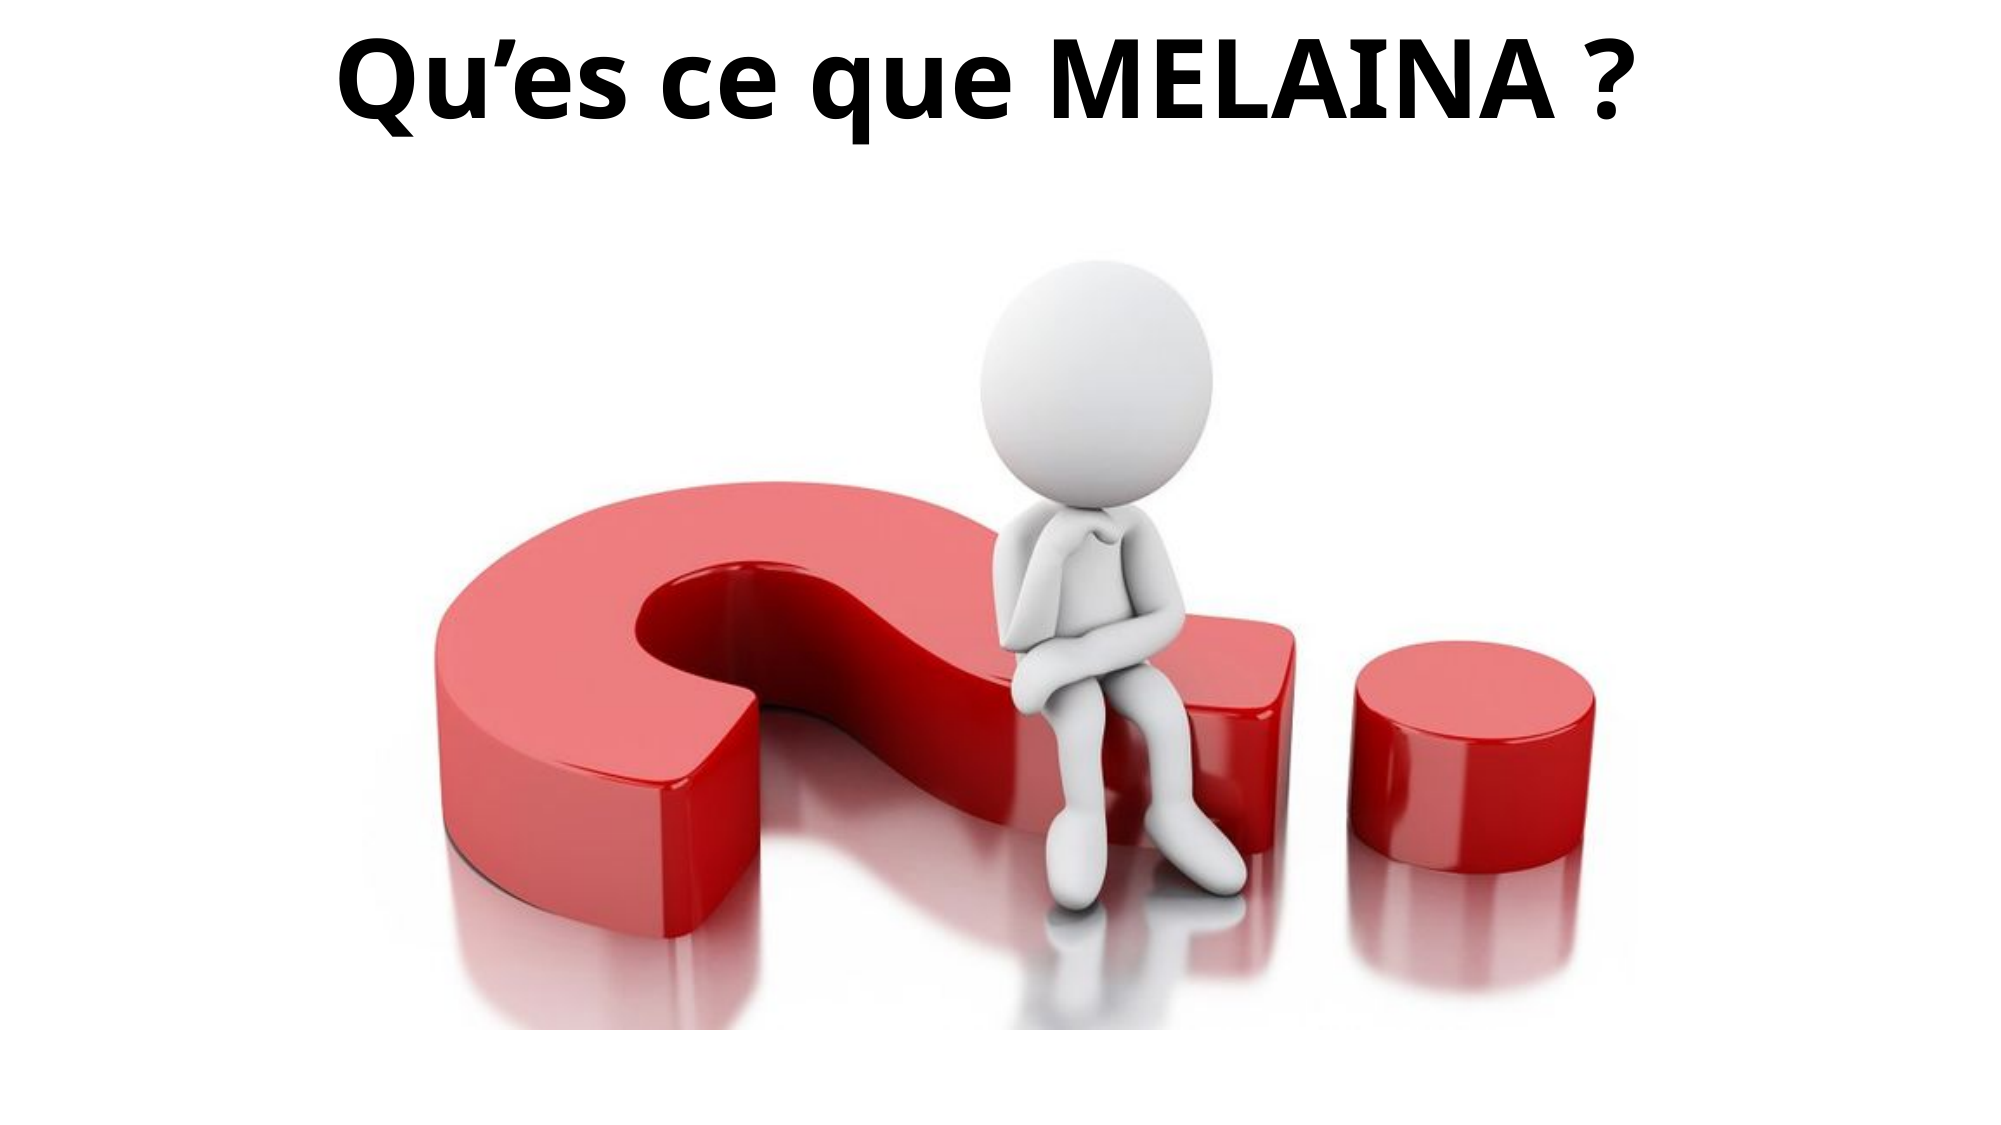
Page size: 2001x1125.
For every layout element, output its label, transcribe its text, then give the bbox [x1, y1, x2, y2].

title Qu’es ce que MELAINA ? [249, 10, 1750, 282]
picture [361, 179, 1638, 1030]
